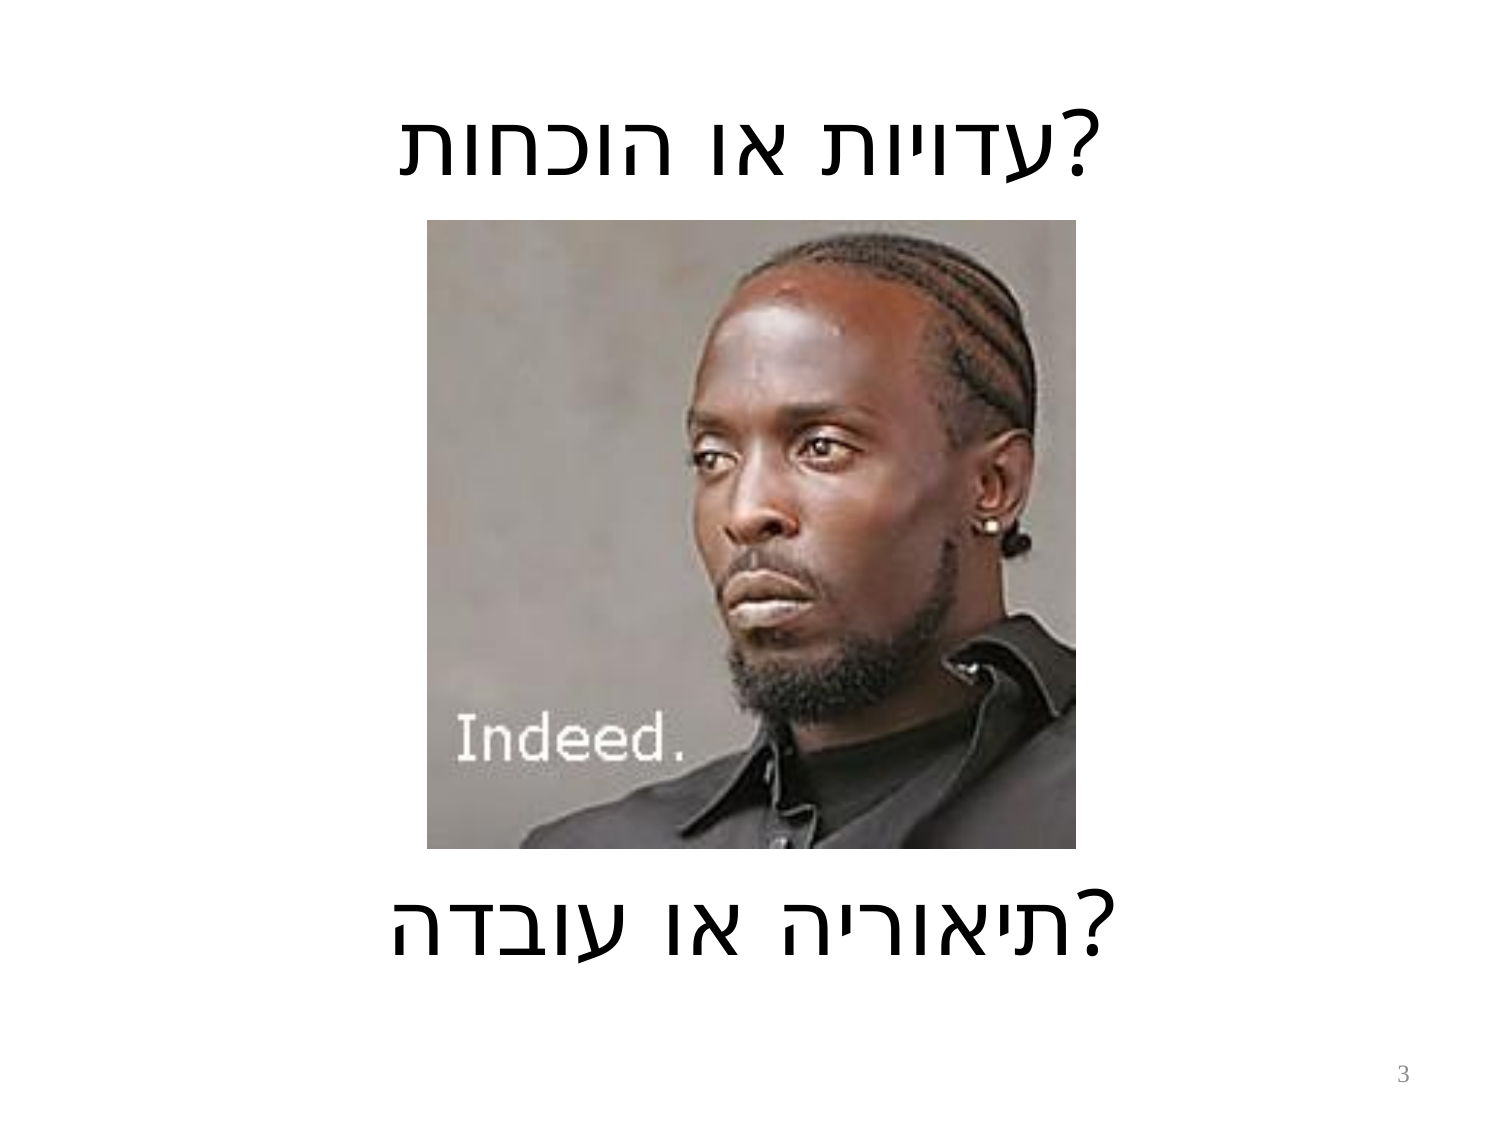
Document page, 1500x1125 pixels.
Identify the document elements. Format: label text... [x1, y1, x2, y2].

text_box תיאוריה או עובדה? [76, 825, 1427, 1013]
title עדויות או הוכחות? [75, 45, 1425, 233]
picture [426, 220, 1076, 849]
slide_number 3 [1074, 1042, 1425, 1103]
